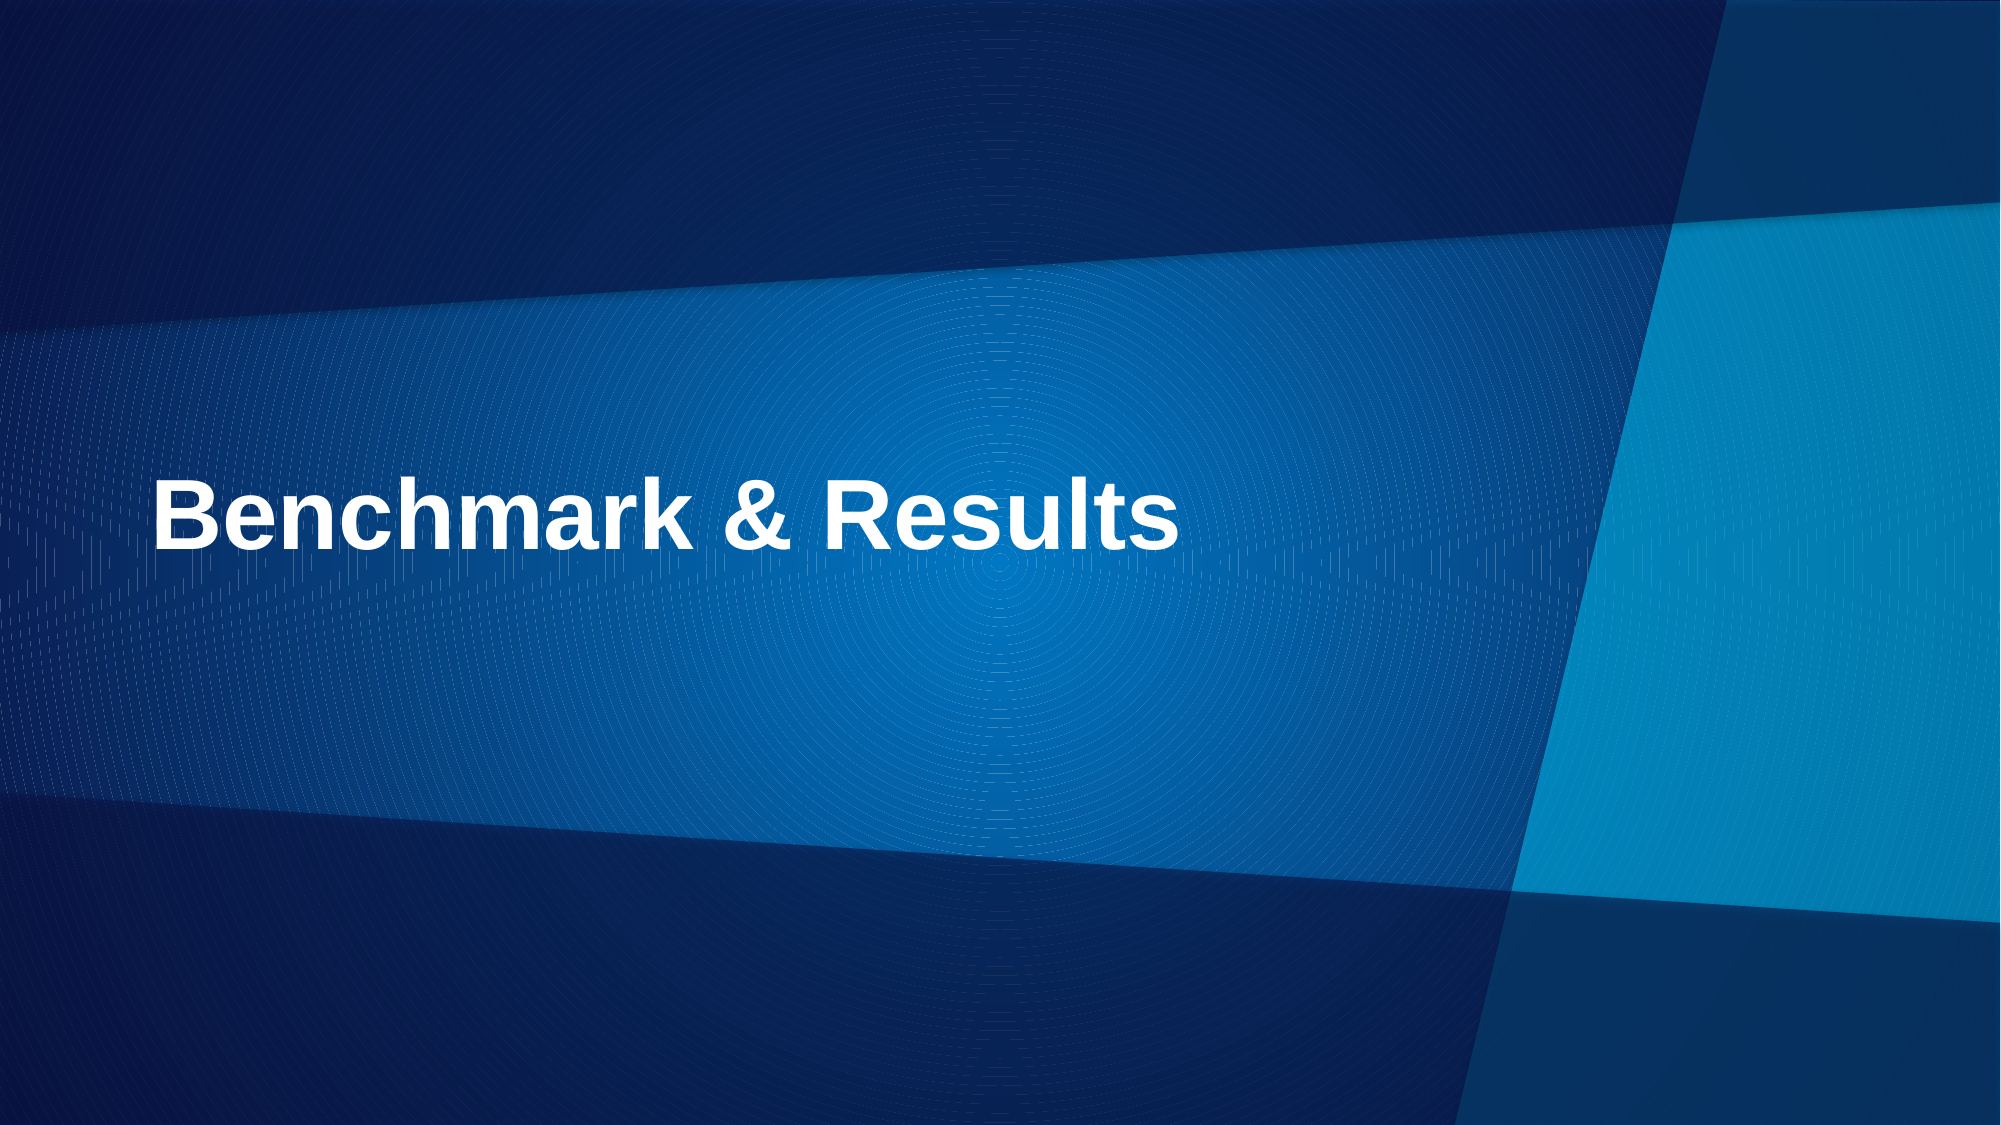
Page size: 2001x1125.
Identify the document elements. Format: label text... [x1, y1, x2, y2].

title Benchmark & Results [150, 448, 1575, 570]
